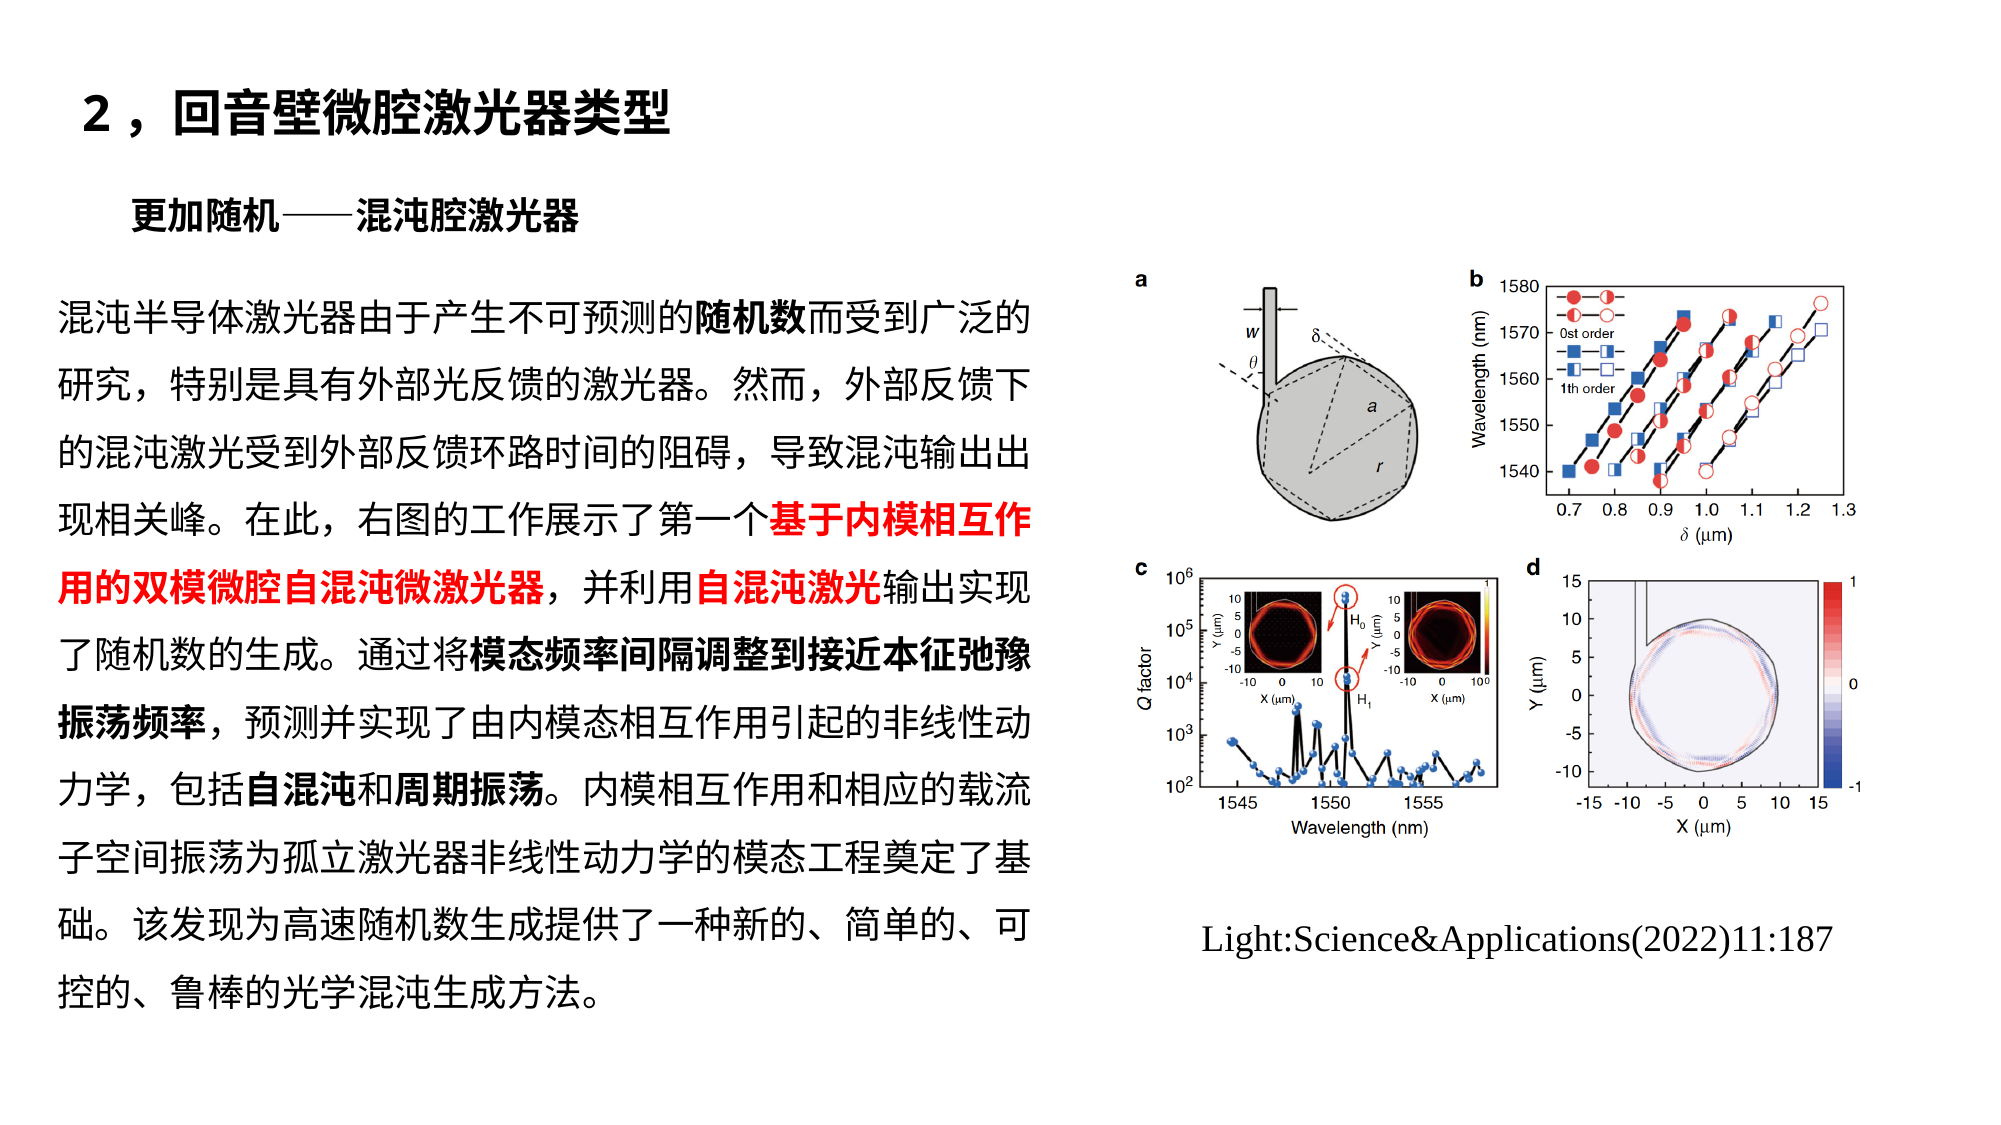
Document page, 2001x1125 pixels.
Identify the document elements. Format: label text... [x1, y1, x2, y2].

text_box 更加随机——混沌腔激光器 [115, 184, 667, 244]
text_box 混沌半导体激光器由于产生不可预测的随机数而受到广泛的研究，特别是具有外部光反馈的激光器。然而，外部反馈下的混沌激光受到外部反馈环路时间的阻碍，导致混沌输出出现相关峰。在此，右图的工作展示了第一个基于内模相互作用的双模微腔自混沌微激光器，并利用自混沌激光输出实现了随机数的生成。通过将模态频率间隔调整到接近本征弛豫振荡频率，预测并实现了由内模态相互作用引起的非线性动力学，包括自混沌和周期振荡。内模相互作用和相应的载流子空间振荡为孤立激光器非线性动力学的模态工程奠定了基础。该发现为高速随机数生成提供了一种新的、简单的、可控的、鲁棒的光学混沌生成方法。 [42, 263, 1057, 1021]
text_box Light:Science&Applications(2022)11:187 [1120, 906, 1916, 967]
text_box 2，回音壁微腔激光器类型 [67, 74, 810, 149]
picture [1108, 263, 1871, 845]
